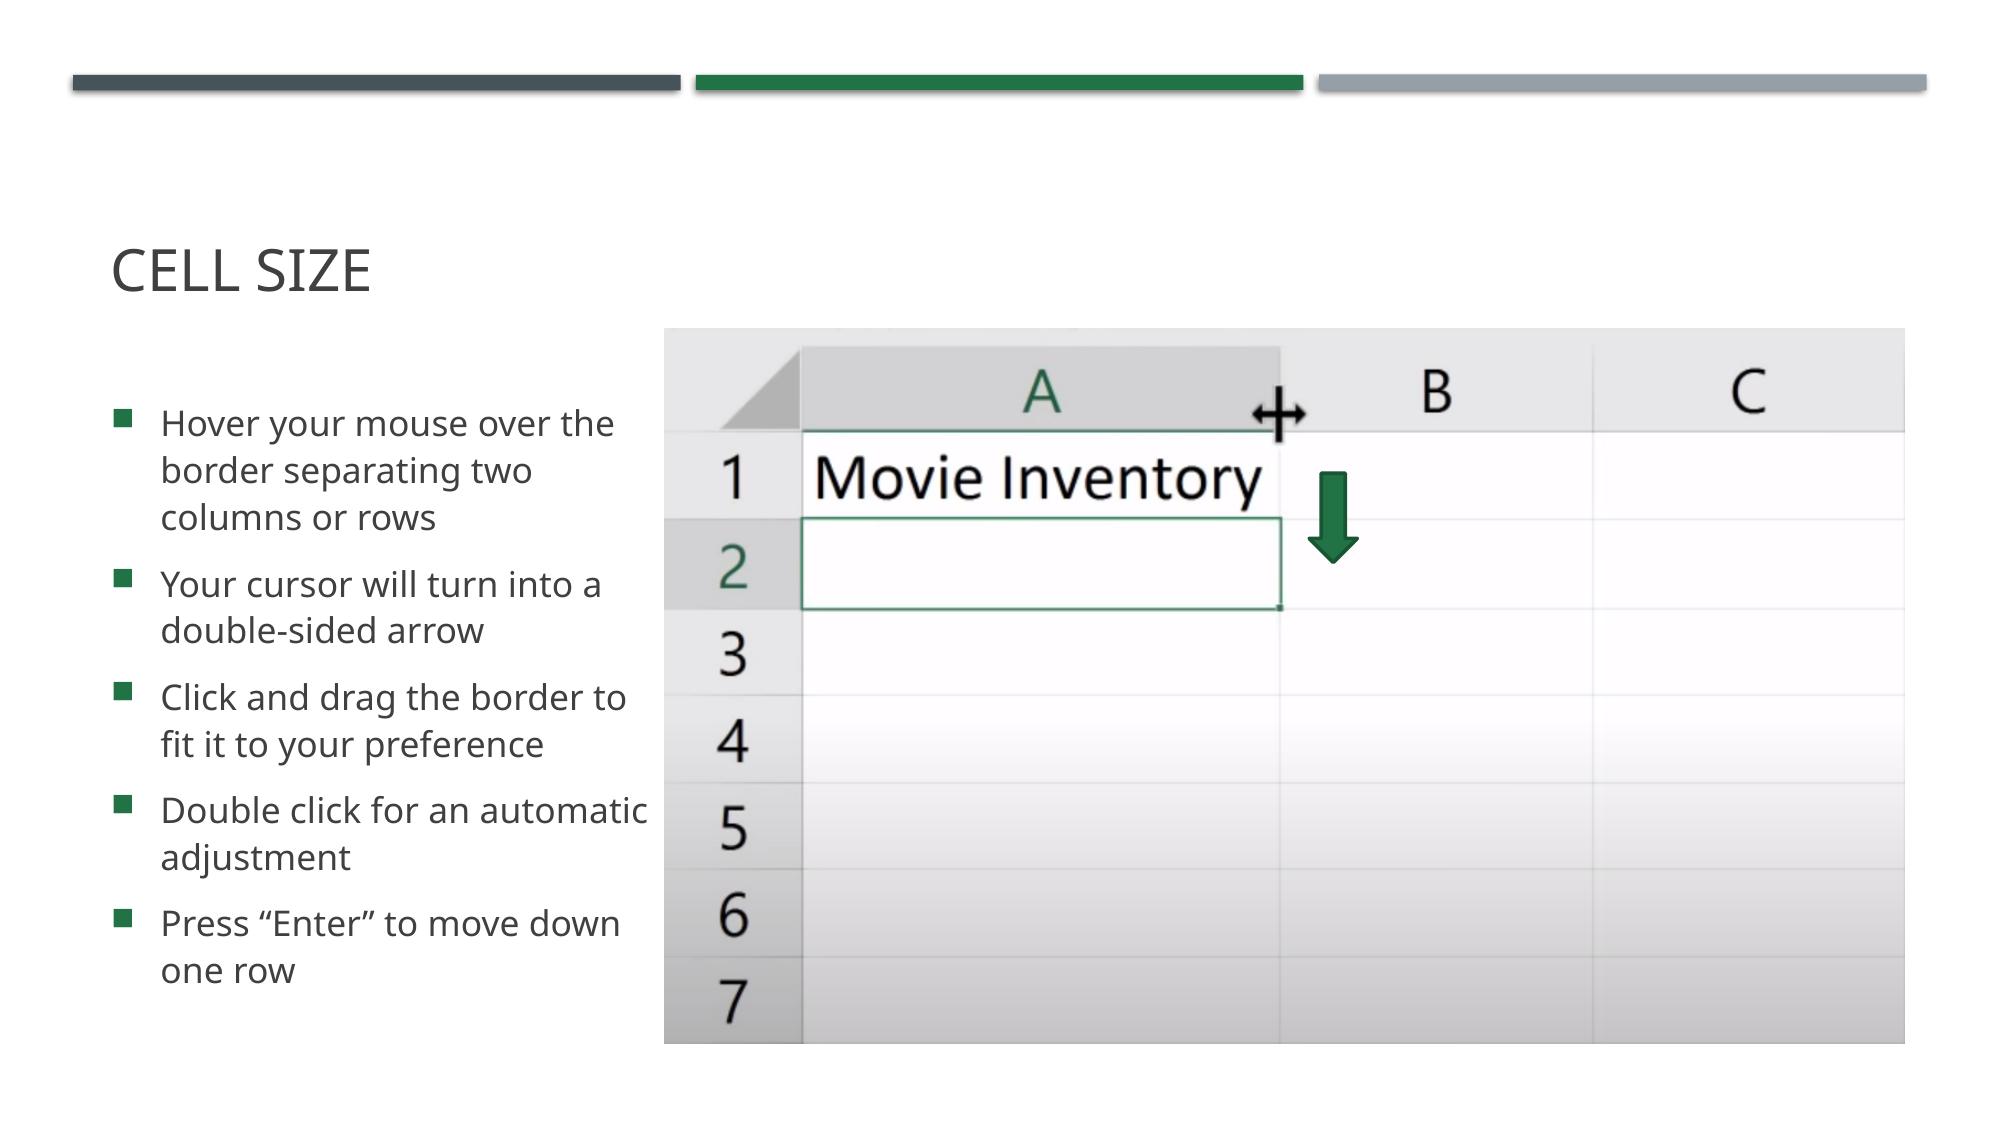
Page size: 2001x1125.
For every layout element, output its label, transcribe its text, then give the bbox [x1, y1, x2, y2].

list Hover your mouse over the border separating two columns or rows Your cursor will turn into a double-sided arrow Click and drag the border to fit it to your preference Double click for an automatic adjustment Press “Enter” to move down one row [95, 315, 665, 1073]
picture [664, 327, 1906, 1045]
title Cell size [95, 115, 1905, 311]
